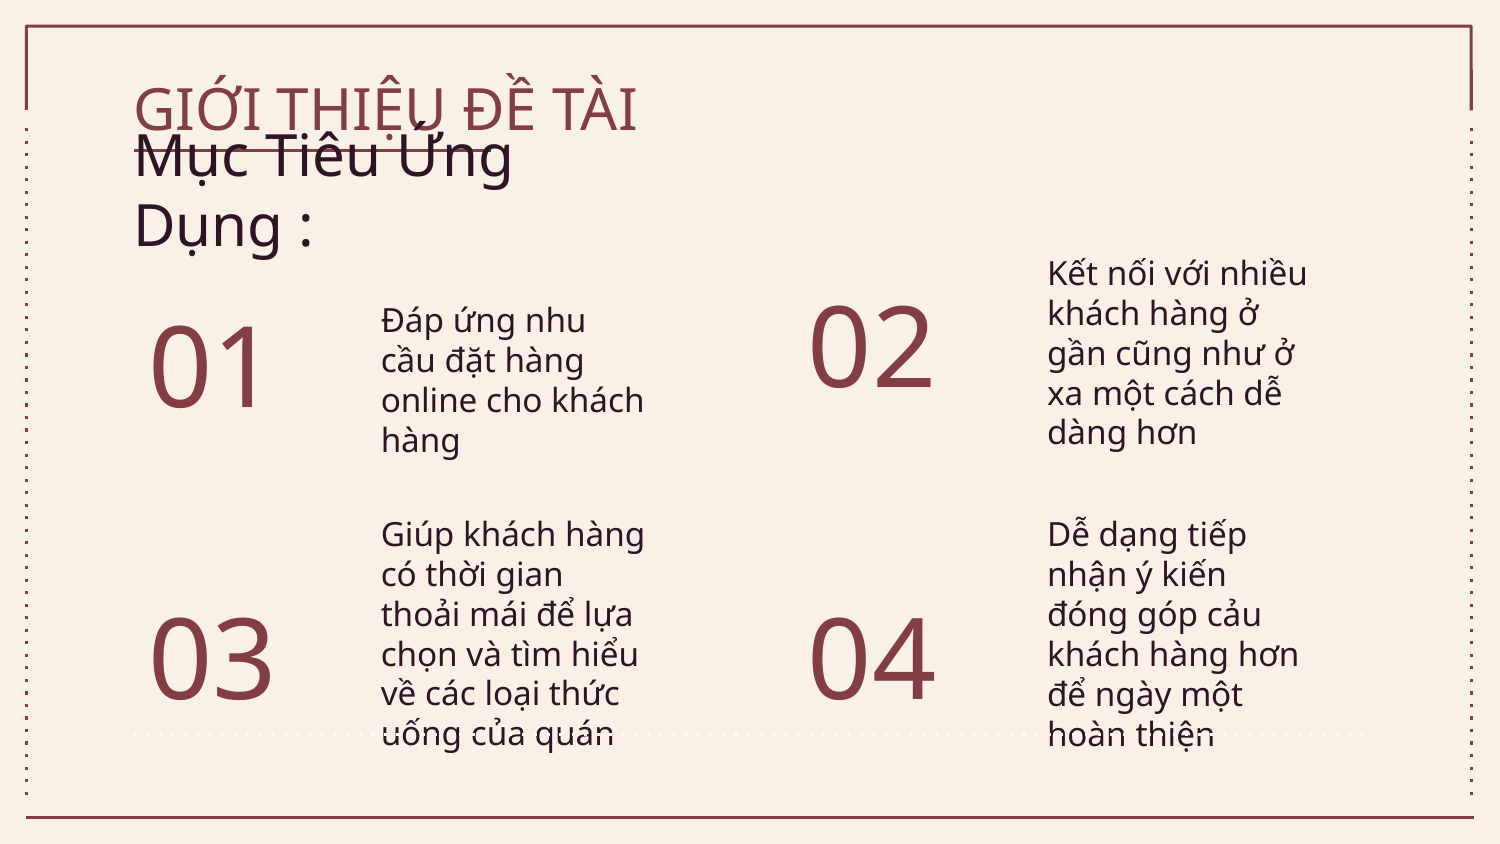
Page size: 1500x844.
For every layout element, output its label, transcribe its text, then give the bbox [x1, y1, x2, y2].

title GIỚI THIỆU ĐỀ TÀI [118, 56, 1382, 151]
subtitle Giúp khách hàng có thời gian thoải mái để lựa chọn và tìm hiểu về các loại thức uống của quán [365, 522, 666, 733]
subtitle Đáp ứng nhu cầu đặt hàng online cho khách hàng [365, 288, 666, 471]
title 02 [777, 279, 967, 426]
title 04 [777, 593, 967, 733]
title 01 [118, 300, 307, 445]
subtitle Kết nối với nhiều khách hàng ở gần cũng như ở xa một cách dễ dàng hơn [1032, 295, 1332, 409]
title 03 [118, 571, 307, 738]
subtitle Dễ dạng tiếp nhận ý kiến đóng góp cảu khách hàng hơn để ngày một hoàn thiện [1032, 523, 1332, 733]
text_box Mục Tiêu Ứng Dụng : [118, 178, 723, 273]
